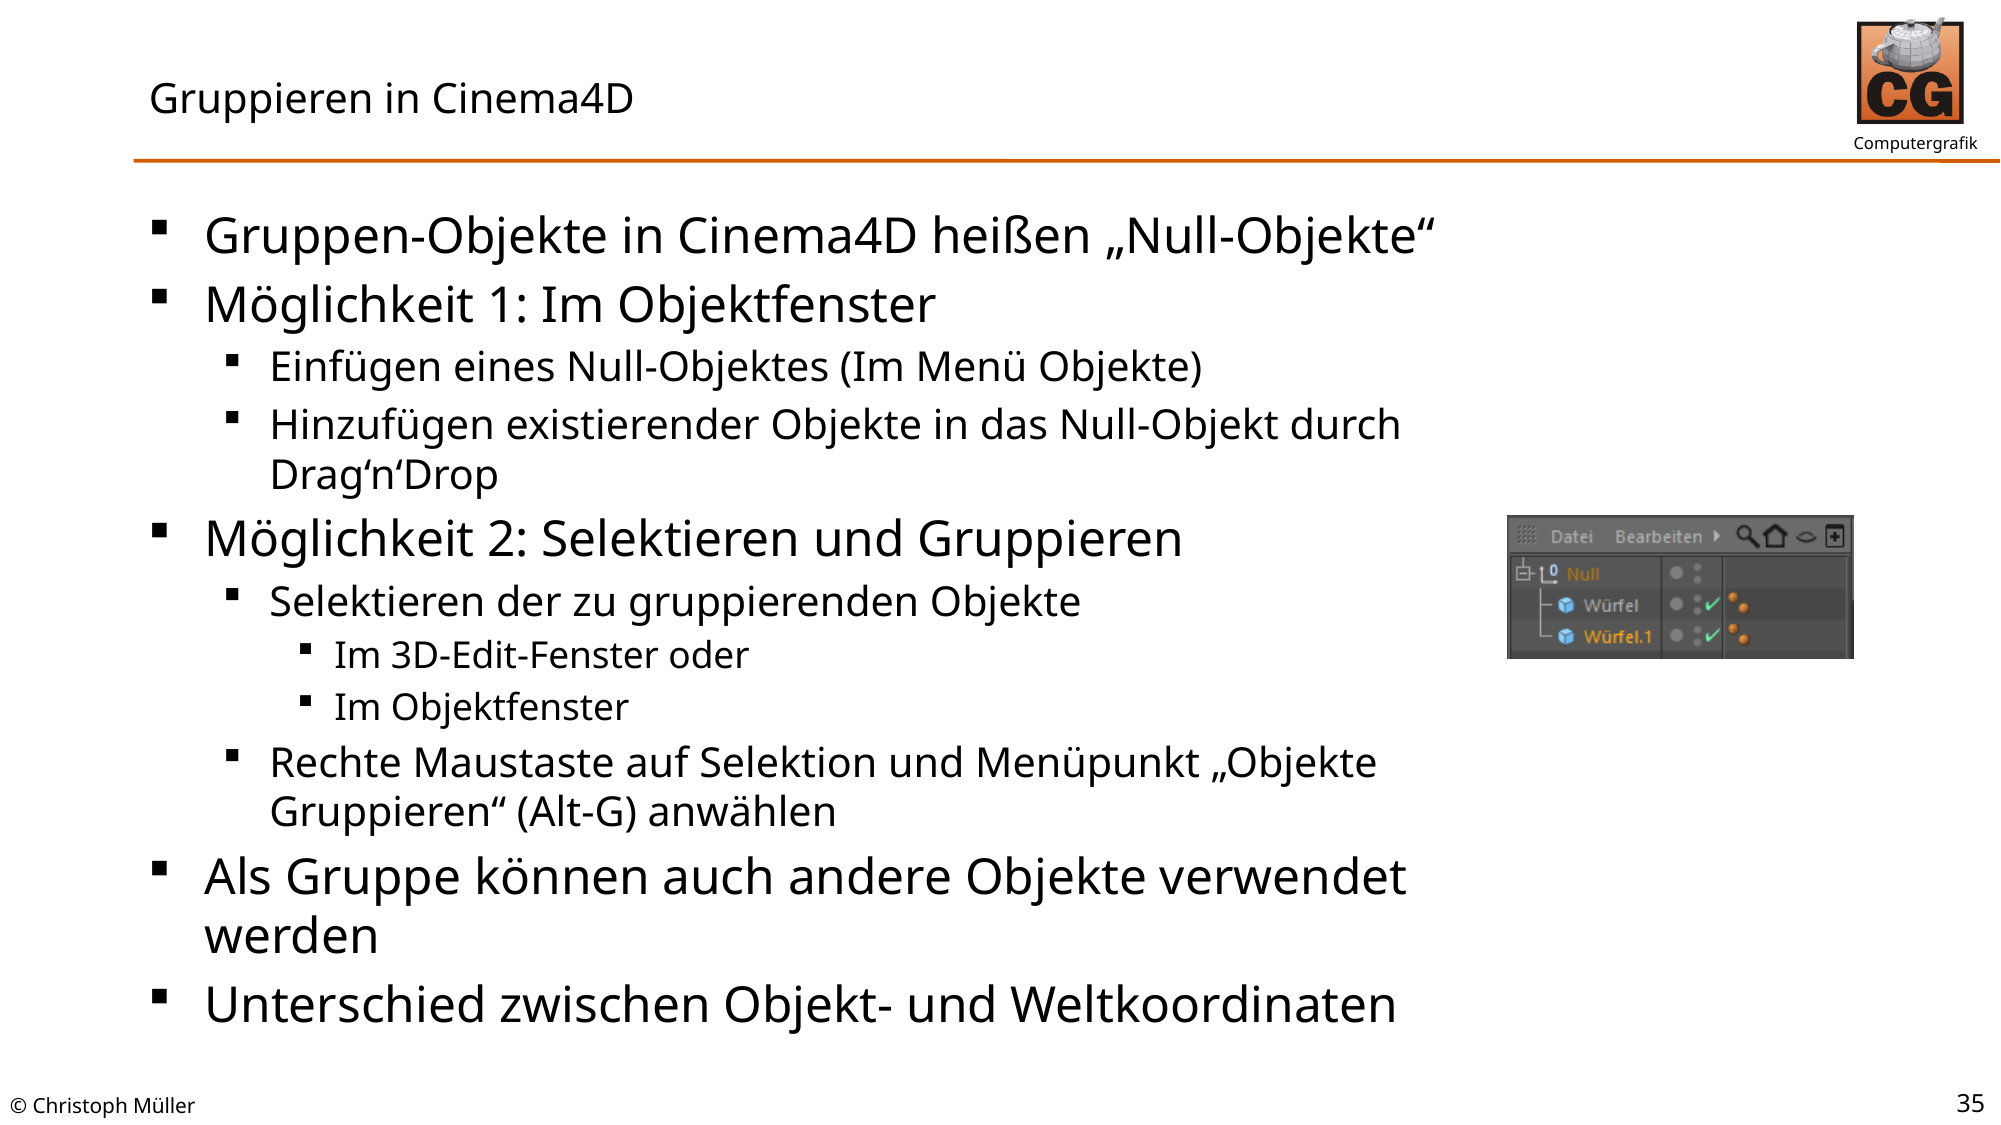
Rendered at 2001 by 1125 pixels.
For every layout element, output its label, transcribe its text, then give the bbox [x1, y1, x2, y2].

picture [1850, 15, 1970, 130]
title Gruppieren in Cinema4D [133, 42, 1457, 151]
picture [1507, 514, 1854, 660]
list Gruppen-Objekte in Cinema4D heißen „Null-Objekte“ Möglichkeit 1: Im Objektfenster Einfügen eines Null-Objektes (Im Menü Objekte) Hinzufügen existierender Objekte in das Null-Objekt durch Drag‘n‘Drop Möglichkeit 2: Selektieren und Gruppieren Selektieren der zu gruppierenden Objekte Im 3D-Edit-Fenster oder Im Objektfenster Rechte Maustaste auf Selektion und Menüpunkt „Objekte Gruppieren“ (Alt-G) anwählen Als Gruppe können auch andere Objekte verwendet werden Unterschied zwischen Objekt- und Weltkoordinaten [133, 196, 1457, 1059]
